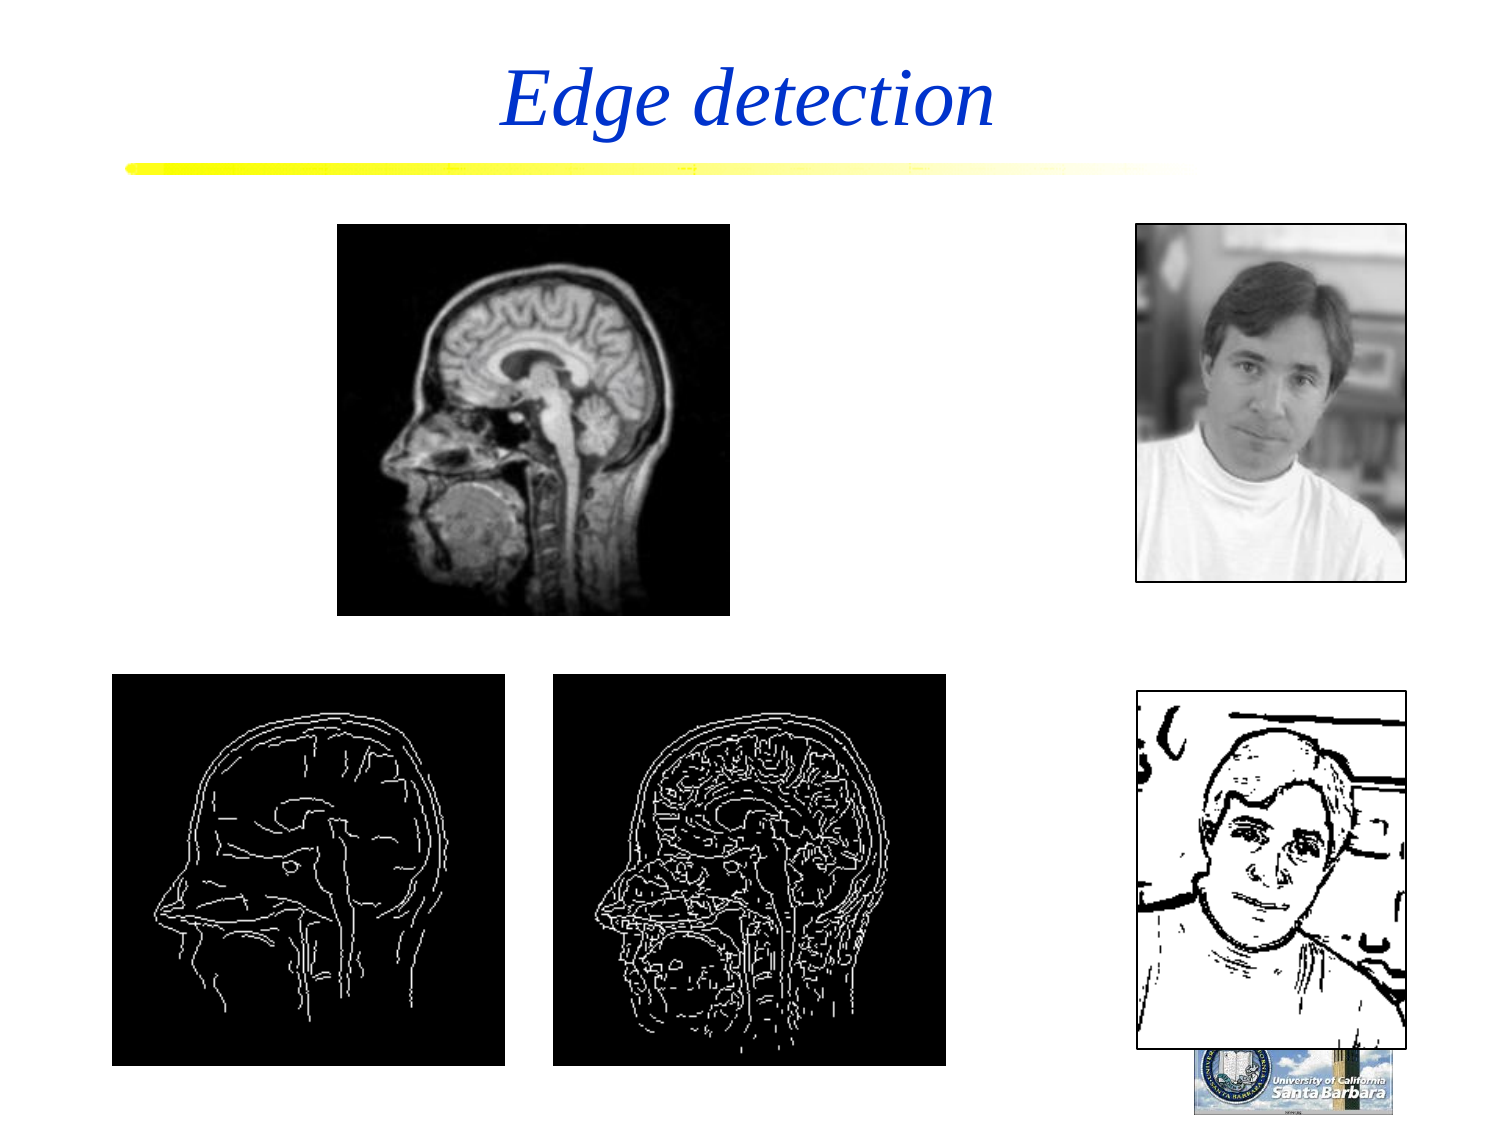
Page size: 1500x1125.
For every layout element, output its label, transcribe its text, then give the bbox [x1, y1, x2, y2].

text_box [1136, 689, 1408, 1115]
title Edge detection [83, 40, 1417, 231]
picture [112, 674, 505, 1066]
picture [553, 674, 947, 1066]
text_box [1135, 222, 1407, 584]
picture [337, 224, 730, 616]
